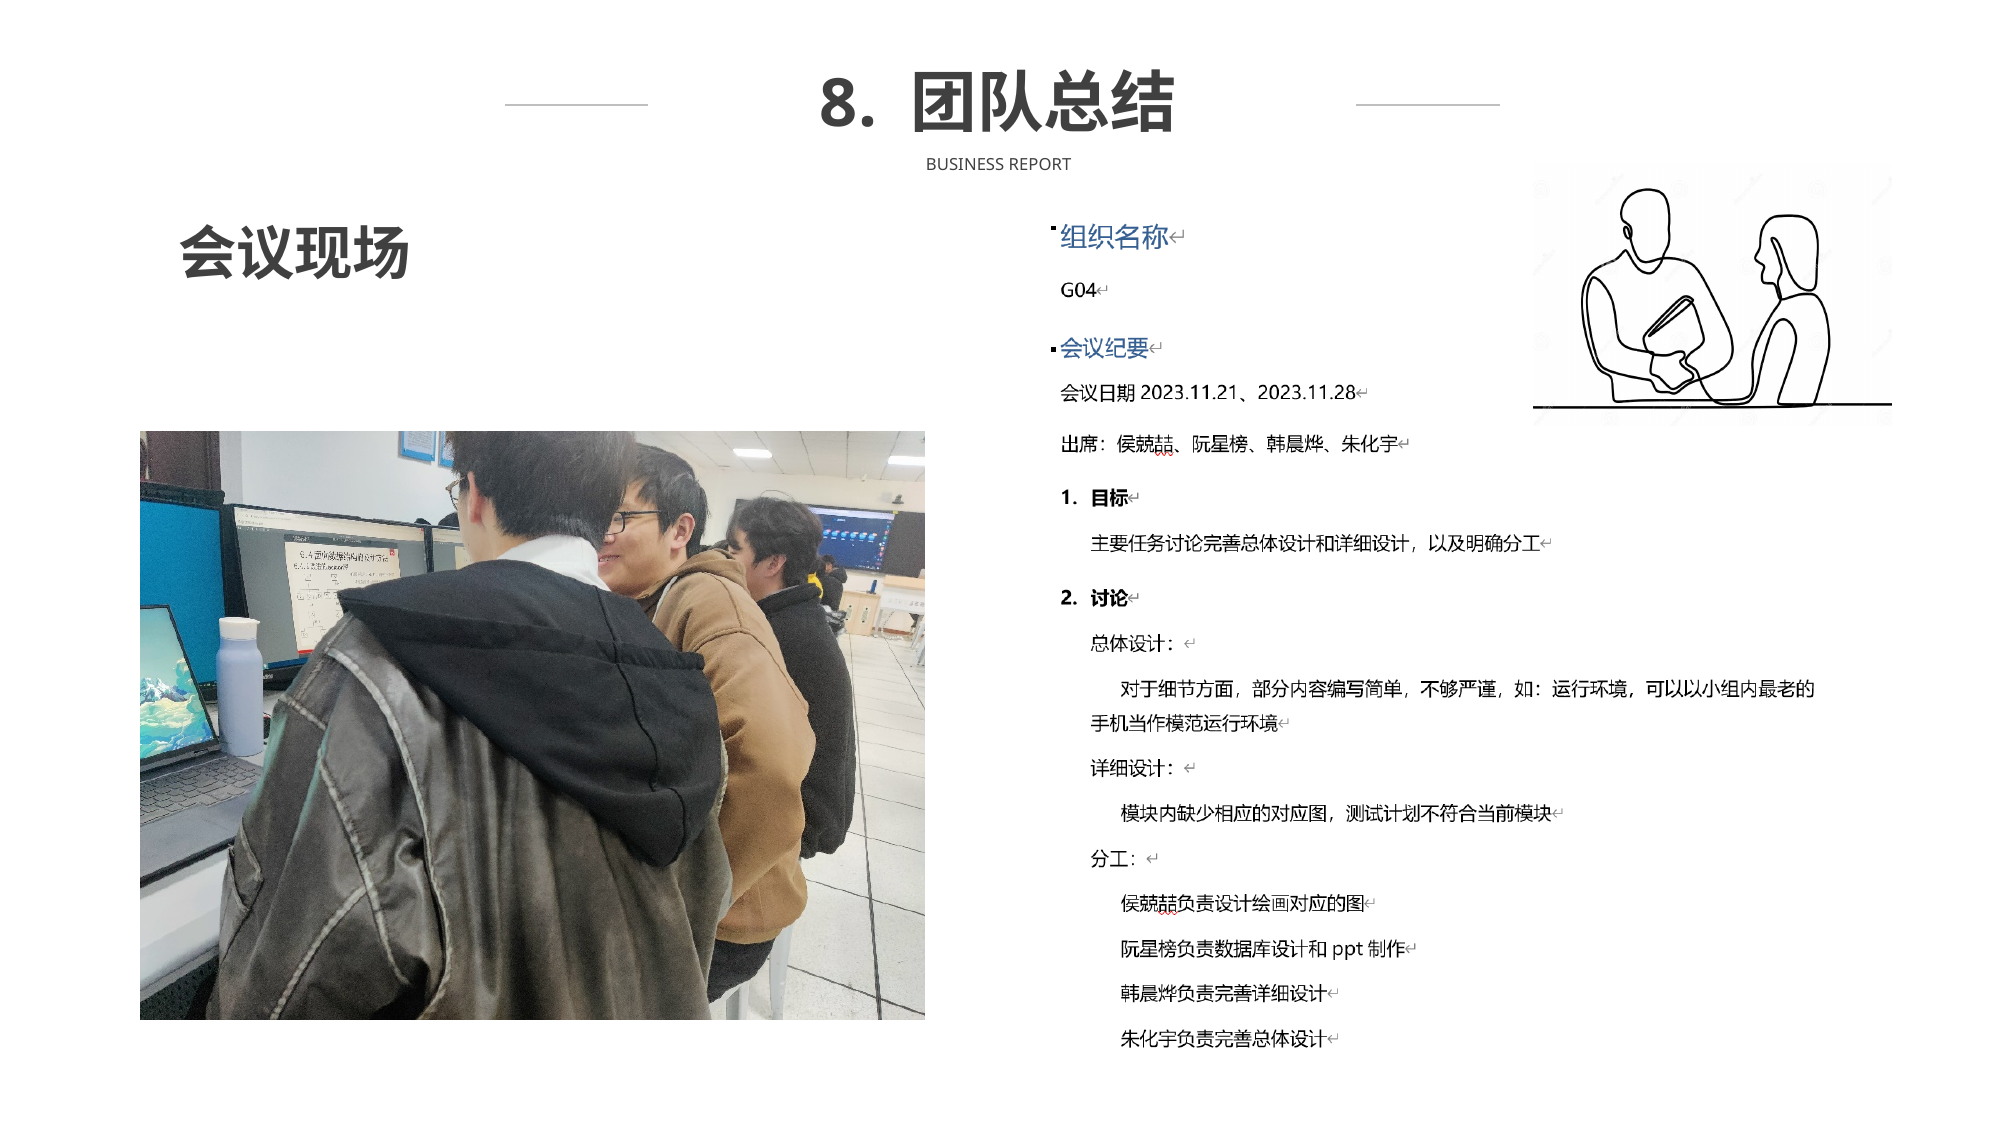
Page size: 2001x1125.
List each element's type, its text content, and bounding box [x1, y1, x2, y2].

text_box 8. 团队总结 [690, 114, 1307, 147]
text_box 8. 团队总结 [690, 52, 1307, 104]
picture [1028, 162, 1892, 1058]
text_box 会议现场 [163, 208, 739, 294]
text_box BUSINESS REPORT [879, 147, 1118, 182]
picture [140, 431, 926, 1021]
